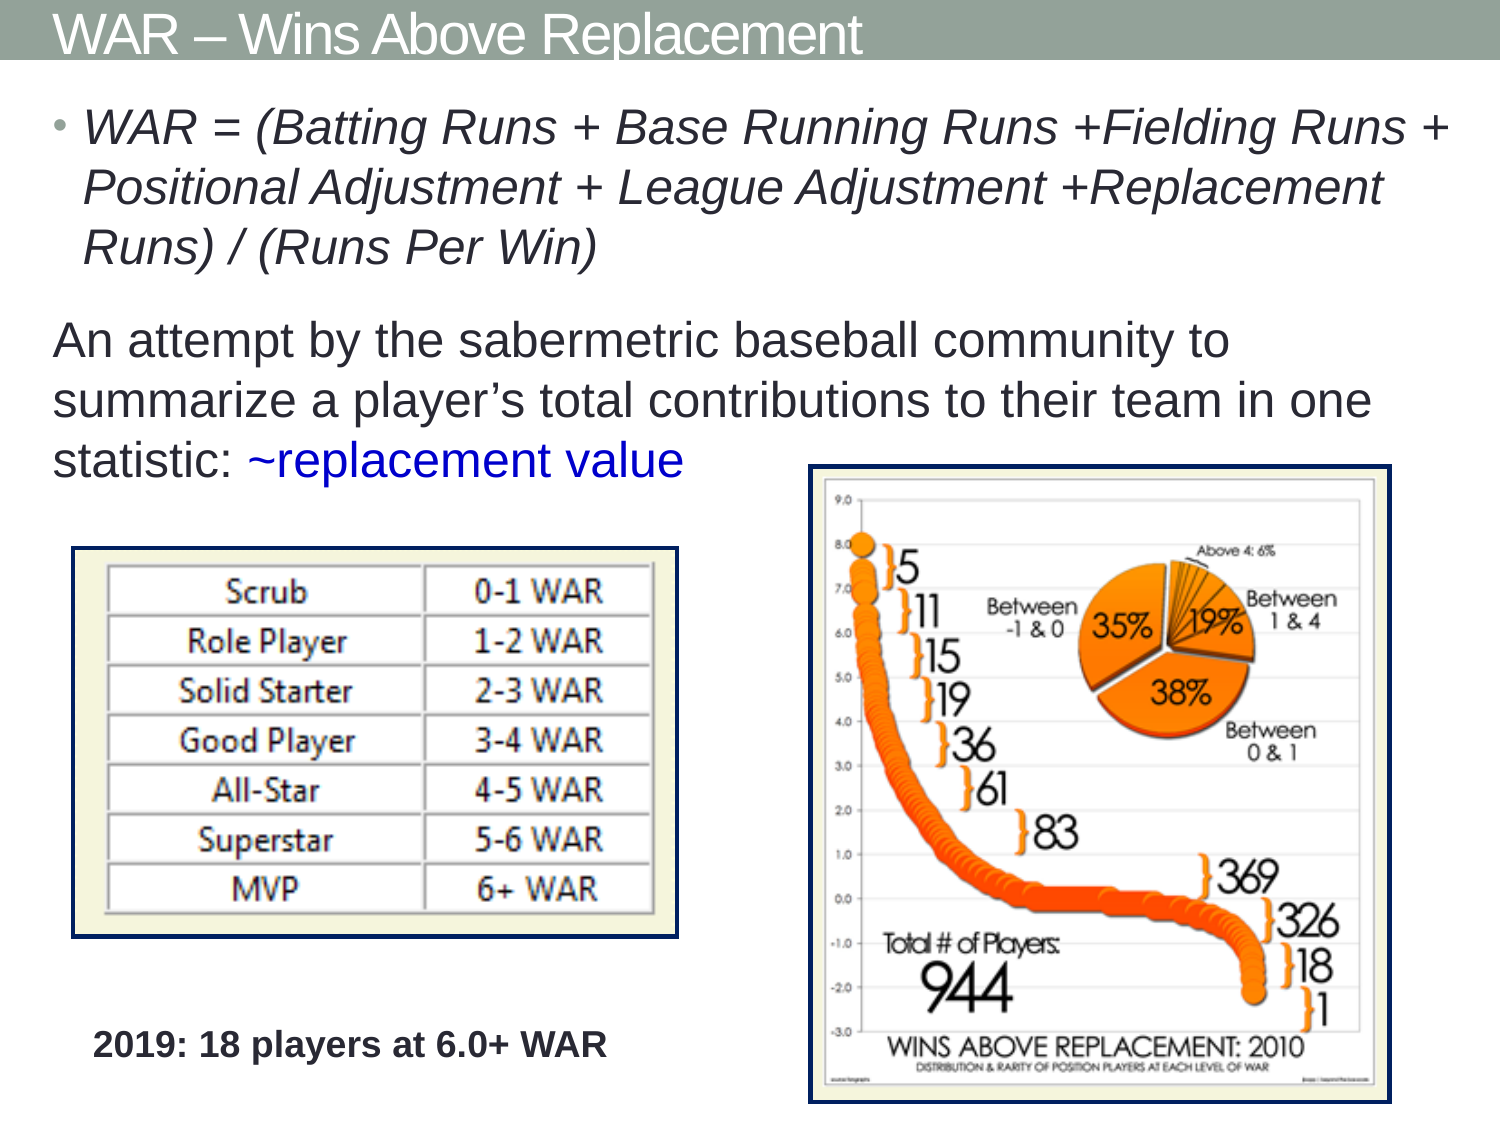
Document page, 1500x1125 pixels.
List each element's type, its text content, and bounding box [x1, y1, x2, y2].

picture [812, 468, 1388, 1101]
text_box 2019: 18 players at 6.0+ WAR [78, 1012, 623, 1073]
picture [74, 549, 676, 935]
title WAR – Wins Above Replacement [37, 0, 1388, 87]
list WAR = (Batting Runs + Base Running Runs +Fielding Runs + Positional Adjustment + League Adjustment +Replacement Runs) / (Runs Per Win) [37, 87, 1488, 888]
text_box An attempt by the sabermetric baseball community to summarize a player’s total contributions to their team in one statistic: ~replacement value [37, 299, 1463, 1100]
